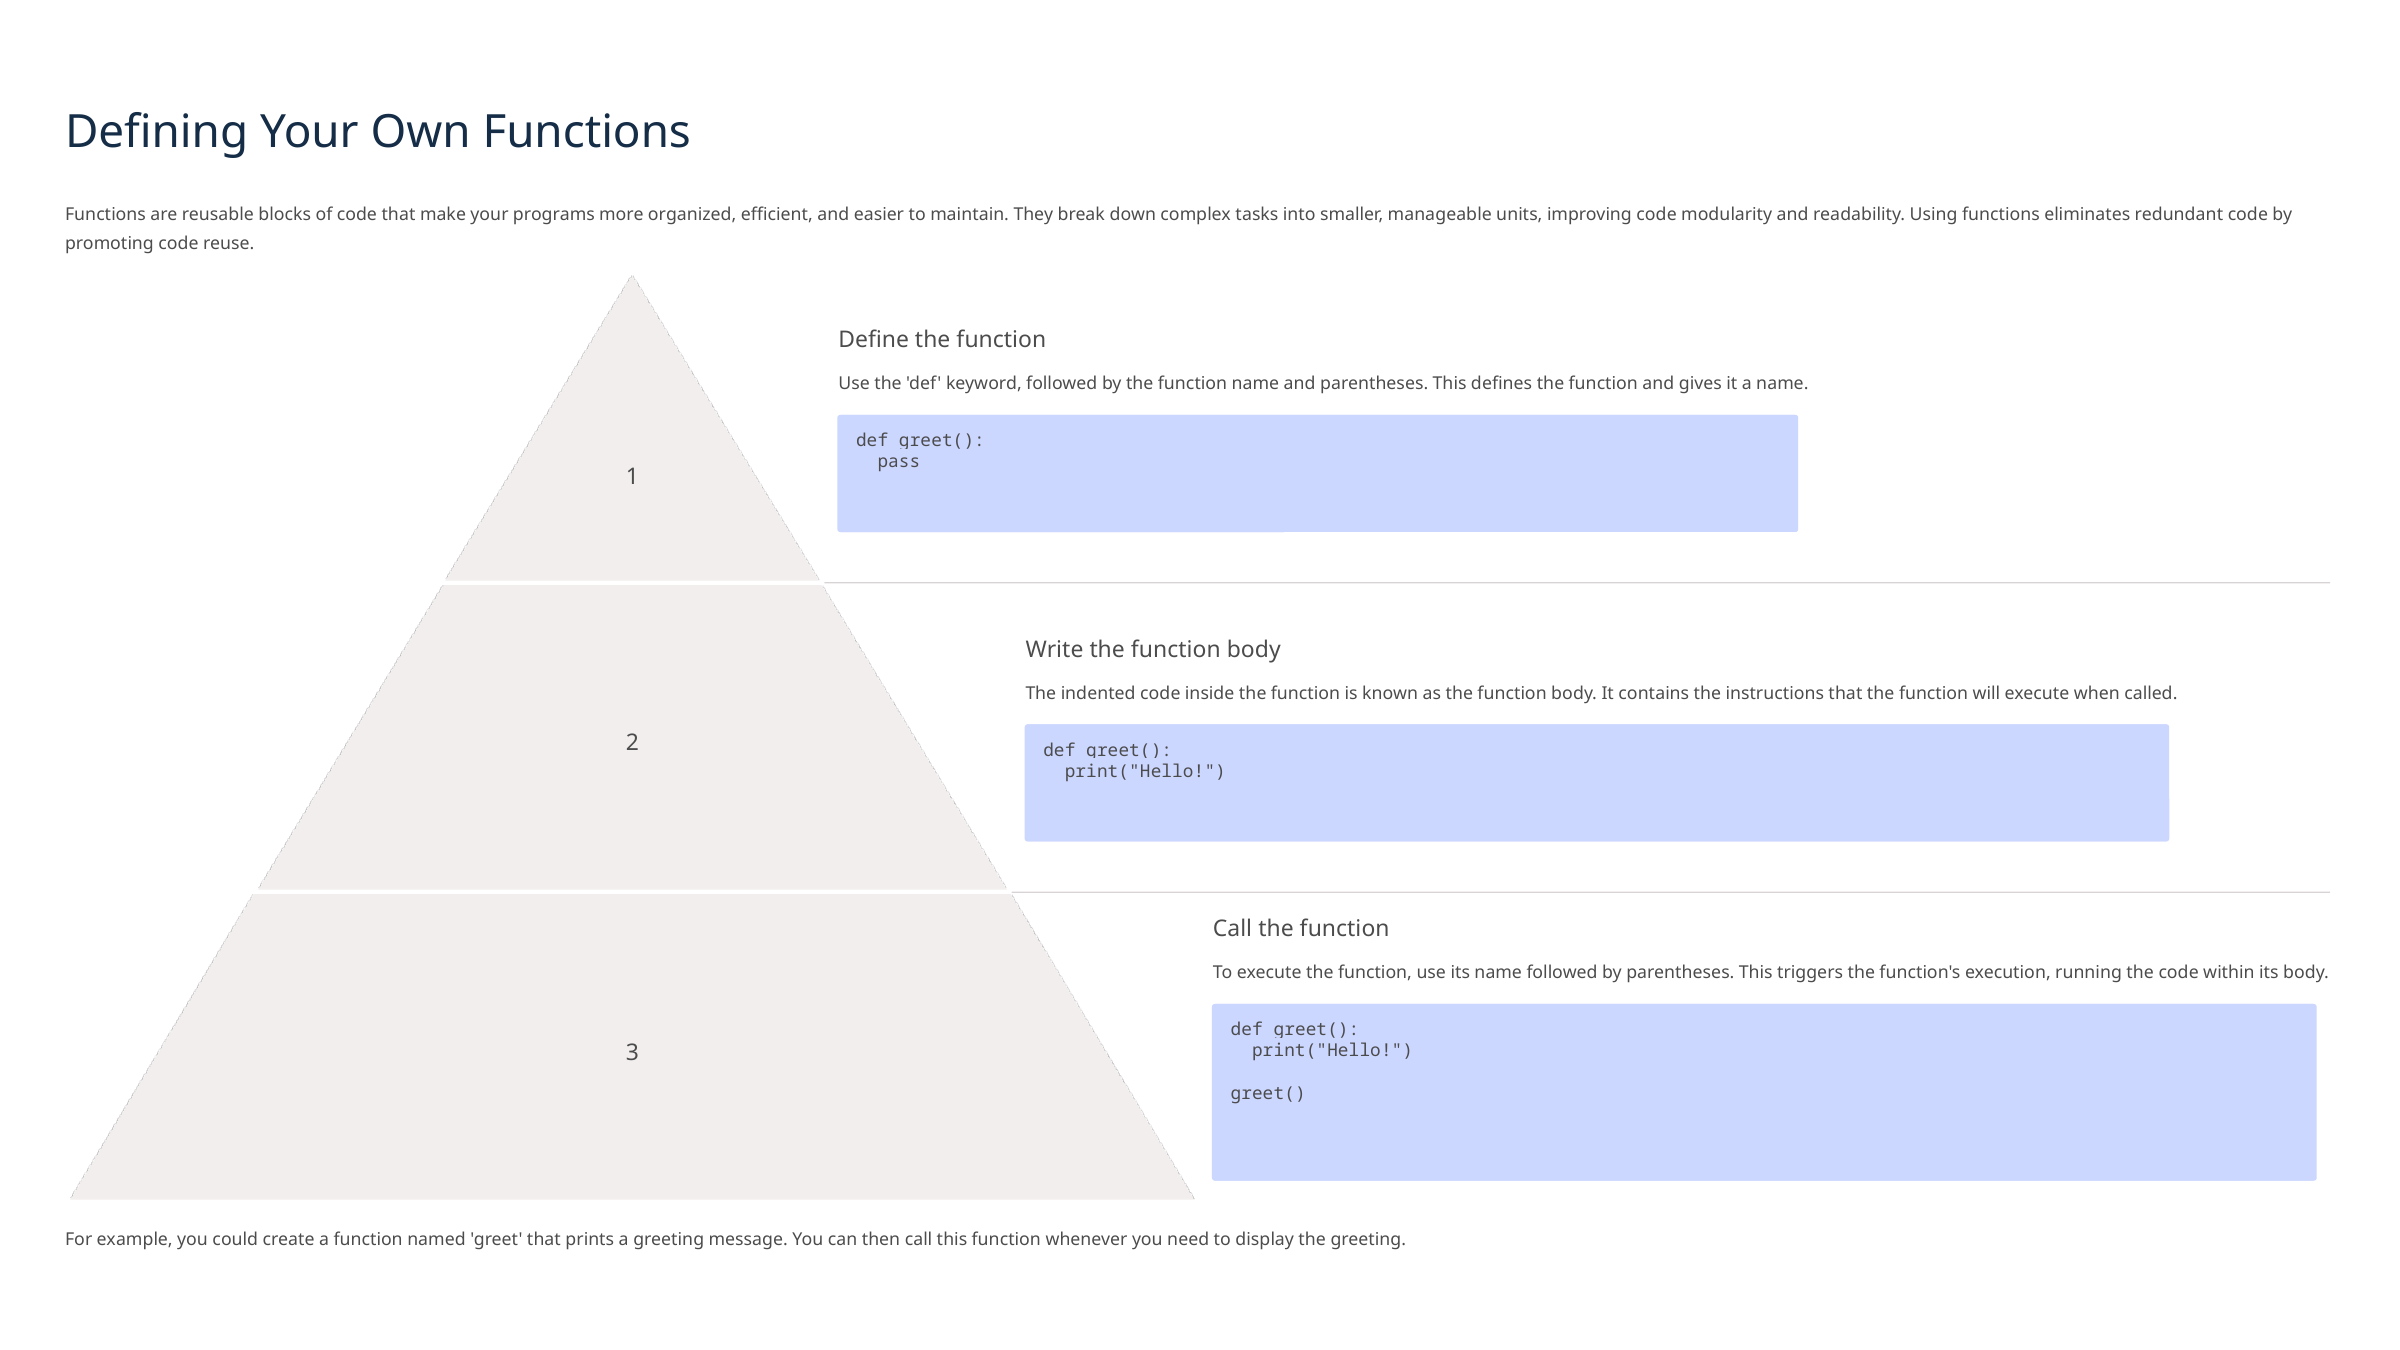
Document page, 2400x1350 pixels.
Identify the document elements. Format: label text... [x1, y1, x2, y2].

text_box Use the 'def' keyword, followed by the function name and parentheses. This defines the function and gives it a name. [838, 364, 1798, 394]
text_box [837, 414, 1799, 533]
text_box Call the function [1212, 913, 1446, 943]
picture [445, 275, 820, 581]
text_box Functions are reusable blocks of code that make your programs more organized, efficient, and easier to maintain. They break down complex tasks into smaller, manageable units, improving code modularity and readability. Using functions eliminates redundant code by promoting code reuse. [65, 195, 2335, 255]
text_box def greet(): print("Hello!") greet() [1230, 1017, 2299, 1167]
text_box def greet(): print("Hello!") [1043, 738, 2151, 828]
text_box [1024, 724, 2170, 842]
text_box The indented code inside the function is known as the function body. It contains the instructions that the function will execute when called. [1025, 673, 2169, 704]
picture [70, 894, 1195, 1200]
text_box Defining Your Own Functions [65, 99, 637, 158]
text_box Define the function [838, 323, 1071, 353]
text_box def greet(): pass [856, 428, 1780, 519]
text_box To execute the function, use its name followed by parentheses. This triggers the function's execution, running the code within its body. [1212, 953, 2316, 984]
text_box Write the function body [1025, 633, 1259, 663]
picture [257, 585, 1007, 890]
text_box For example, you could create a function named 'greet' that prints a greeting message. You can then call this function whenever you need to display the greeting. [65, 1220, 2335, 1250]
text_box [1211, 1003, 2317, 1181]
